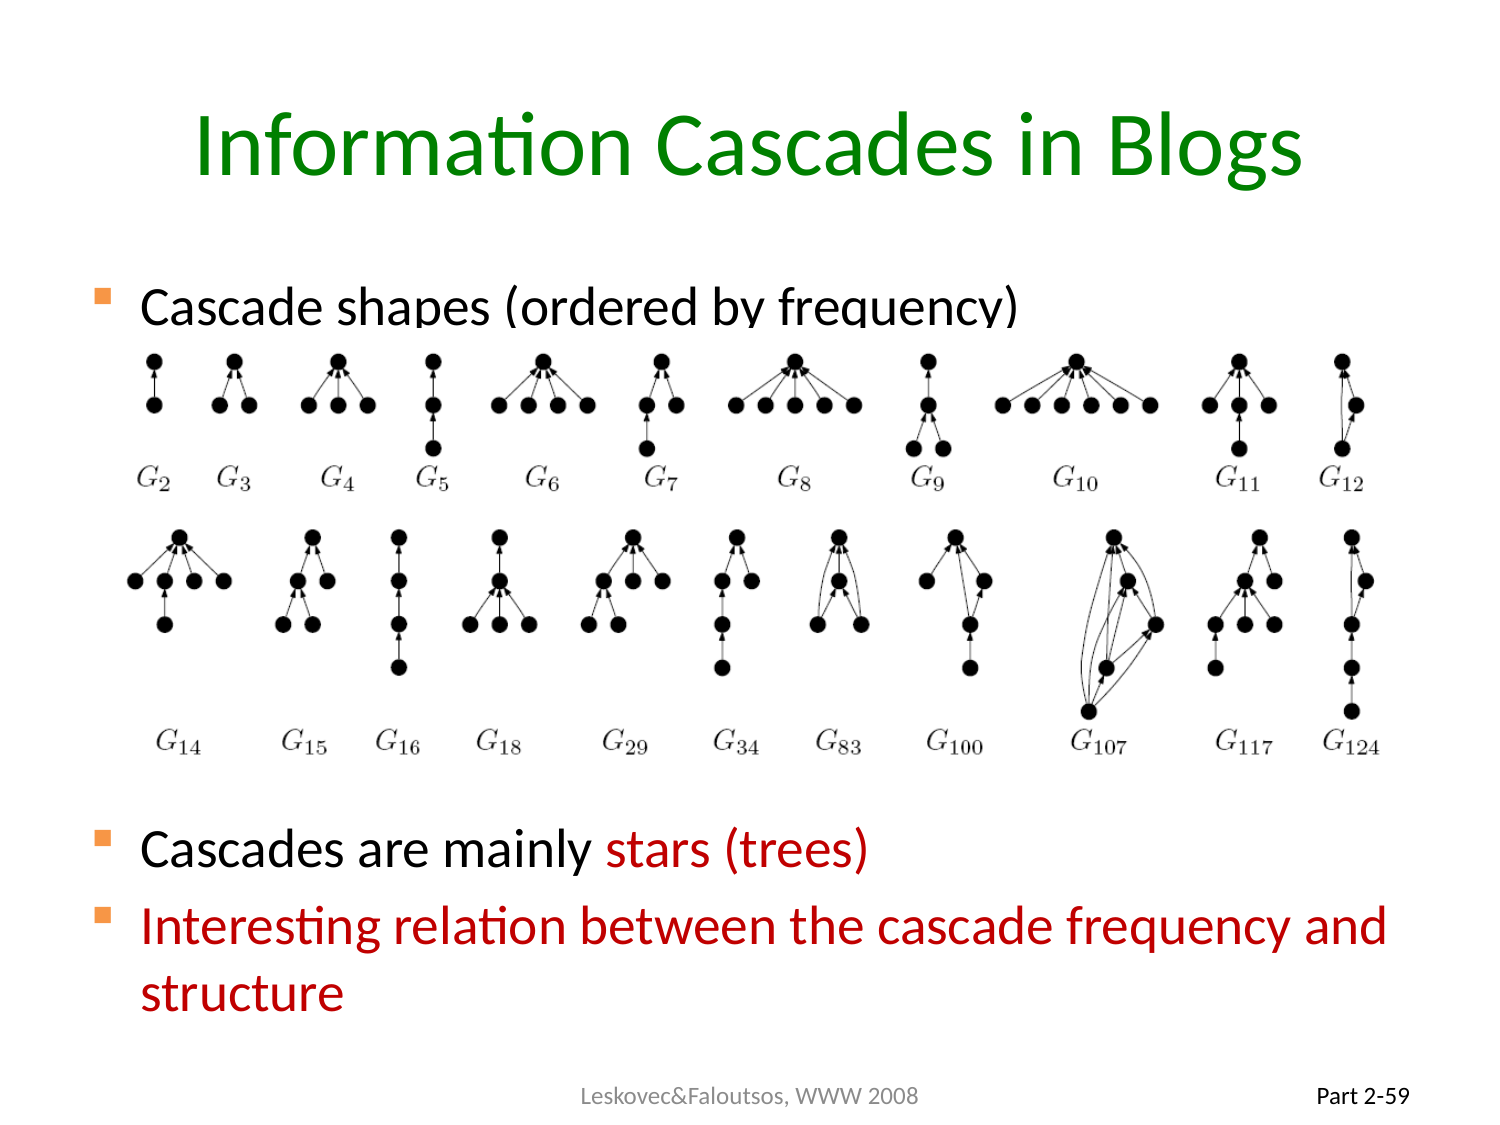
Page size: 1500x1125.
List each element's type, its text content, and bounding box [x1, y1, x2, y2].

footer Leskovec&Faloutsos, WWW 2008 [512, 1065, 988, 1125]
list Cascade shapes (ordered by frequency) Cascades are mainly stars (trees) Interesting relation between the cascade frequency and structure [75, 262, 1425, 1038]
title Information Cascades in Blogs [75, 45, 1425, 233]
picture [112, 328, 1426, 776]
slide_number Part 2-59 [1074, 1065, 1425, 1125]
